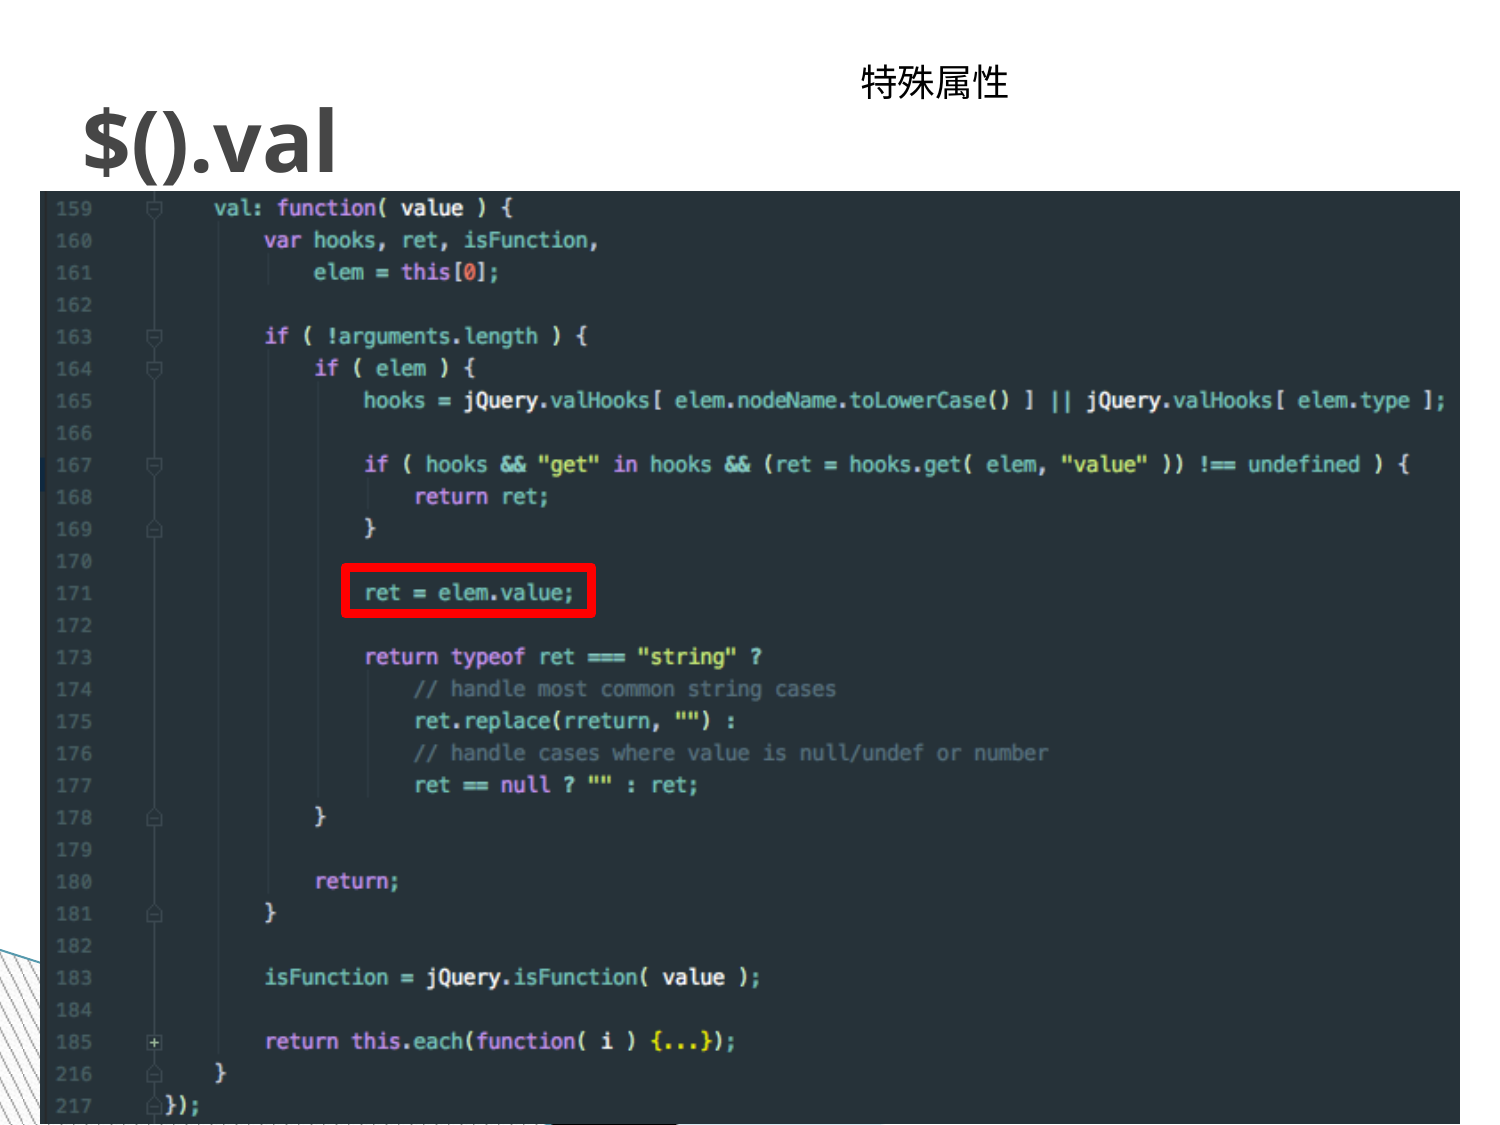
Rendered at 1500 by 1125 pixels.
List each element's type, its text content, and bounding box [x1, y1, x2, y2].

text_box 特殊属性 [852, 52, 1181, 112]
title $().val [74, 44, 1426, 191]
picture [0, 191, 1460, 1125]
